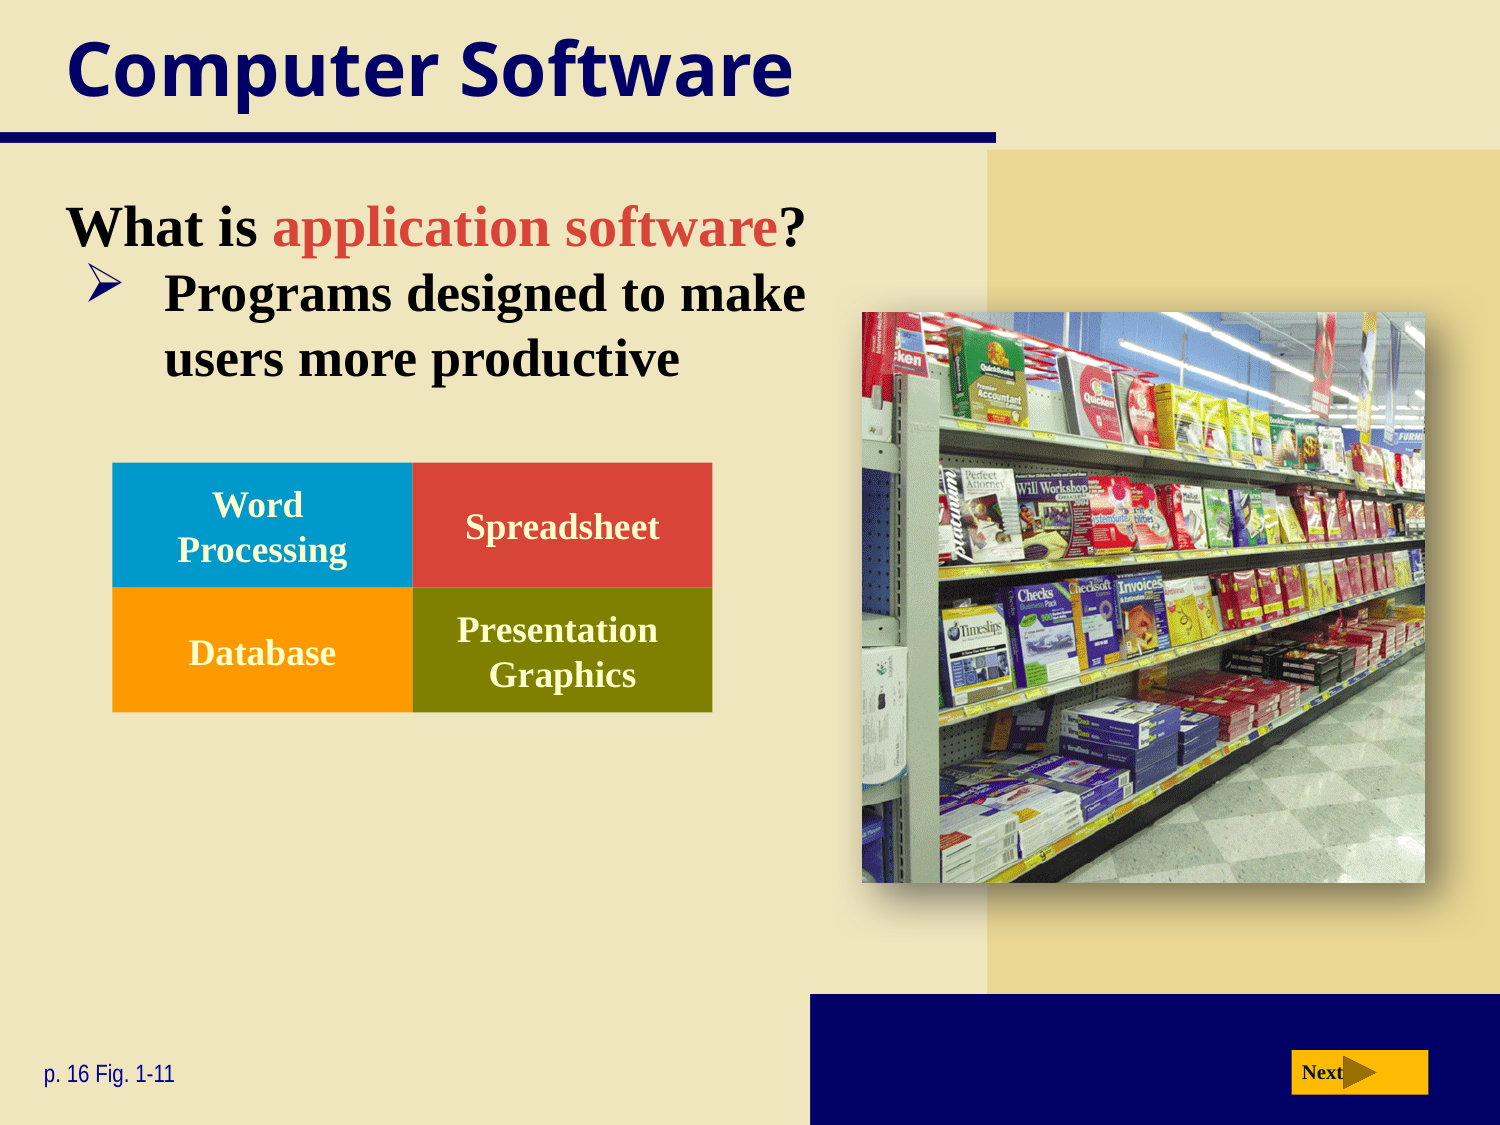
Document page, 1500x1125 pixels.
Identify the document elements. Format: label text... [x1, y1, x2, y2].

picture [862, 312, 1426, 883]
text_box Word Processing [112, 462, 413, 588]
text_box Presentation Graphics [413, 588, 713, 713]
text_box Programs designed to make users more productive [49, 249, 875, 400]
text_box Database [112, 588, 413, 713]
title Computer Software [49, 0, 1459, 133]
text_box Spreadsheet [413, 462, 713, 588]
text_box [1286, 1049, 1429, 1095]
text_box p. 16 Fig. 1-11 [29, 1050, 284, 1095]
list What is application software? [49, 180, 876, 302]
